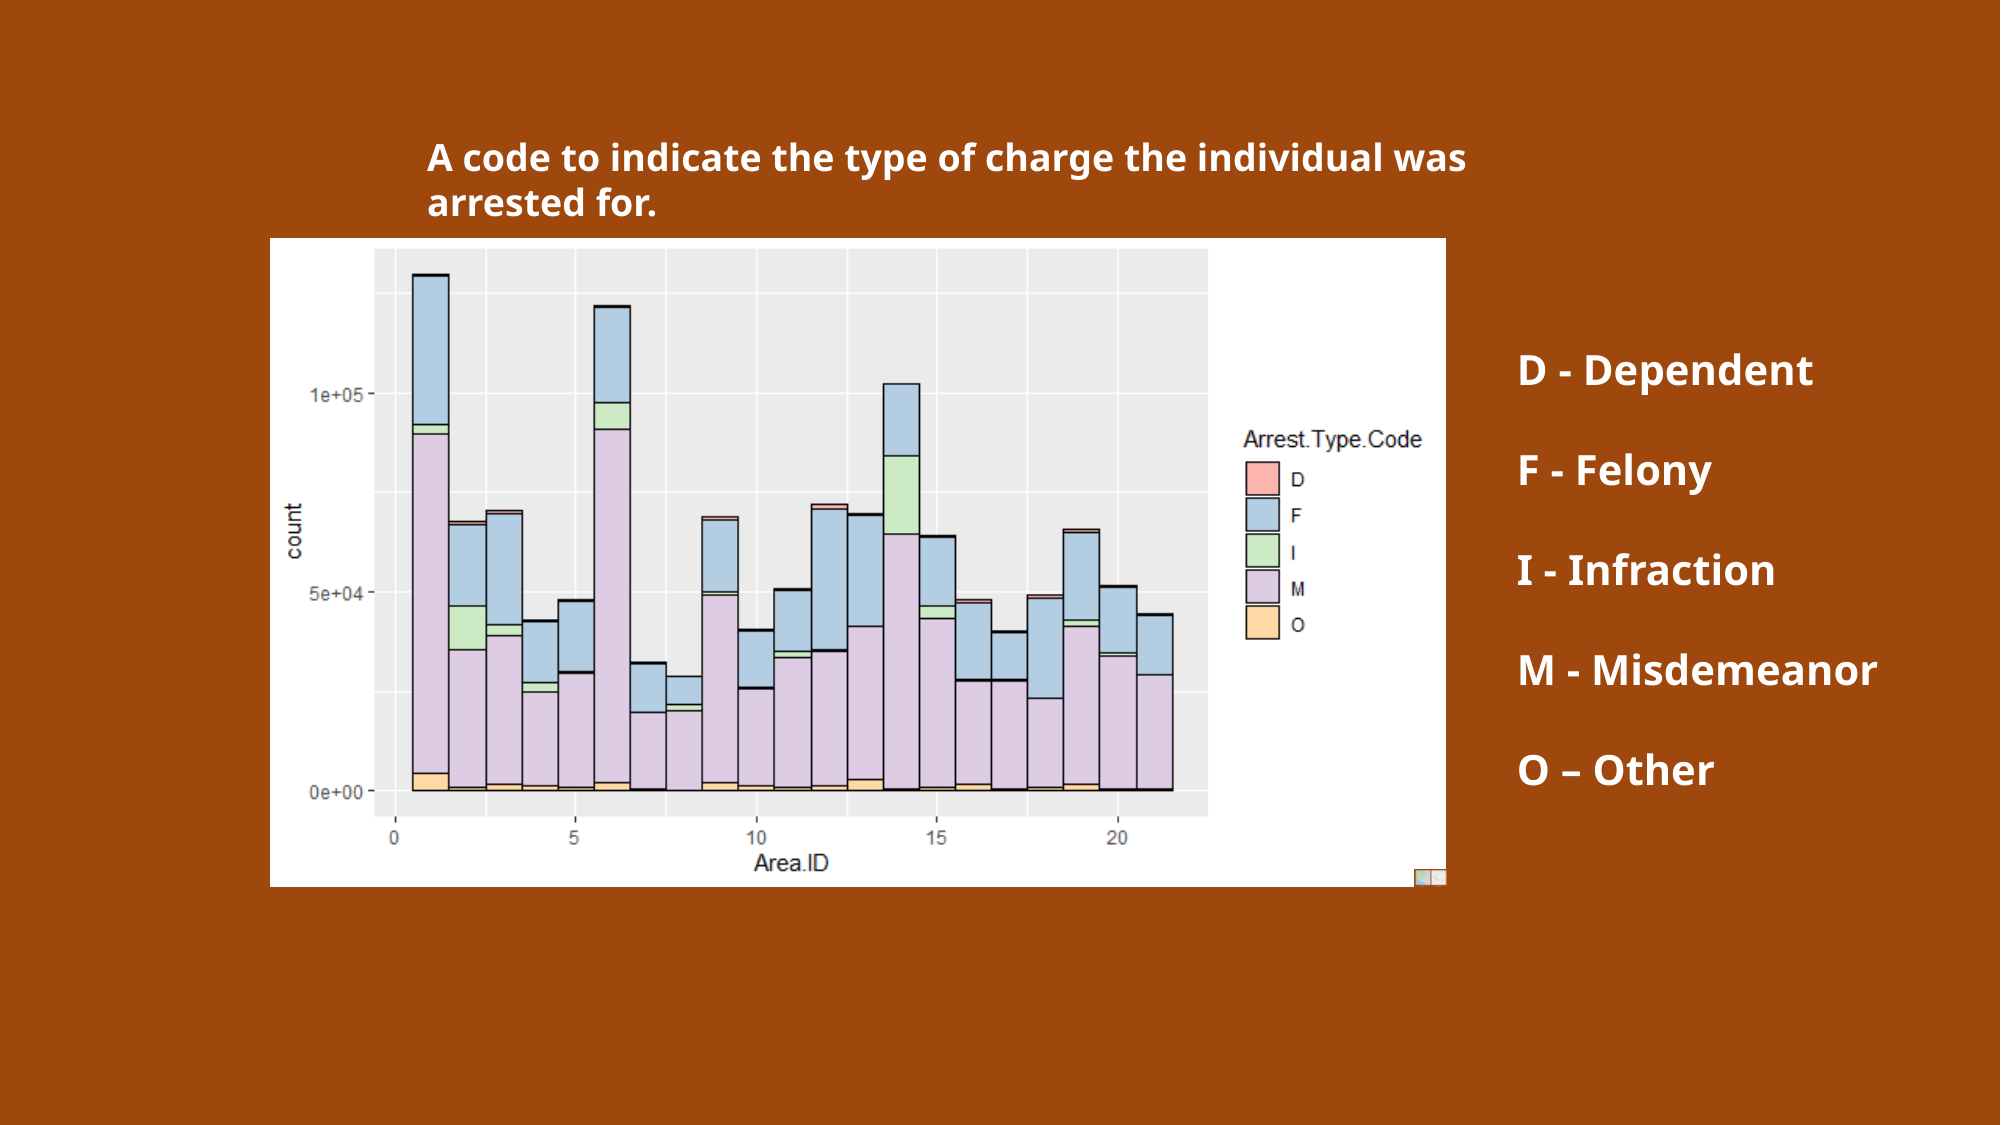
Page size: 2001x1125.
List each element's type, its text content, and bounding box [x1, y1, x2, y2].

text_box D - Dependent F - Felony I - Infraction M - Misdemeanor O – Other [1502, 286, 1913, 802]
picture [270, 238, 1448, 888]
text_box A code to indicate the type of charge the individual was arrested for. [412, 126, 1603, 232]
